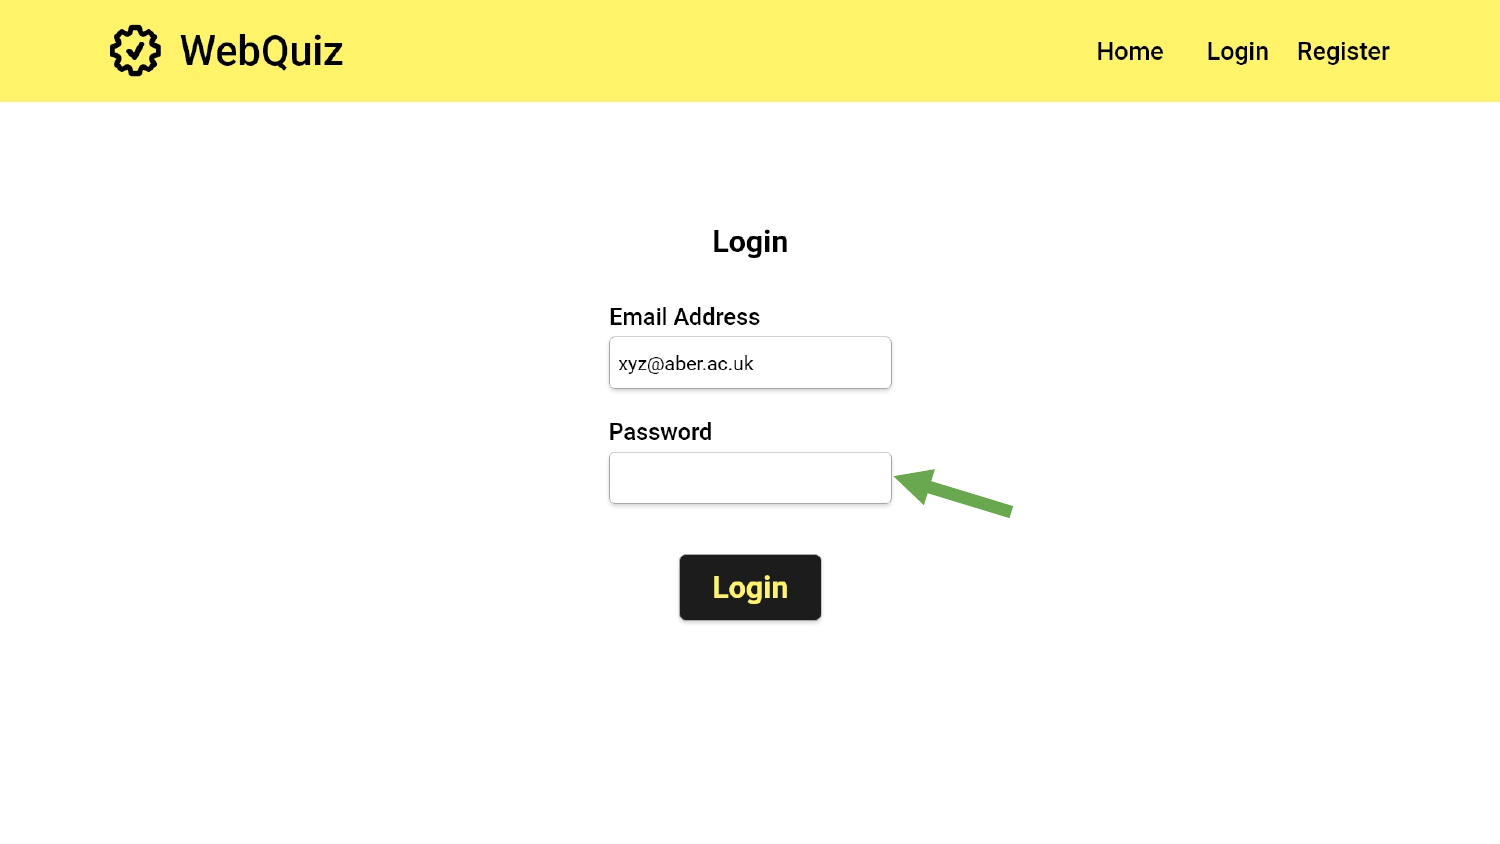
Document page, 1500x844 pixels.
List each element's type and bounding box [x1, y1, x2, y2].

picture [0, 0, 1500, 844]
text_box [893, 475, 1012, 513]
